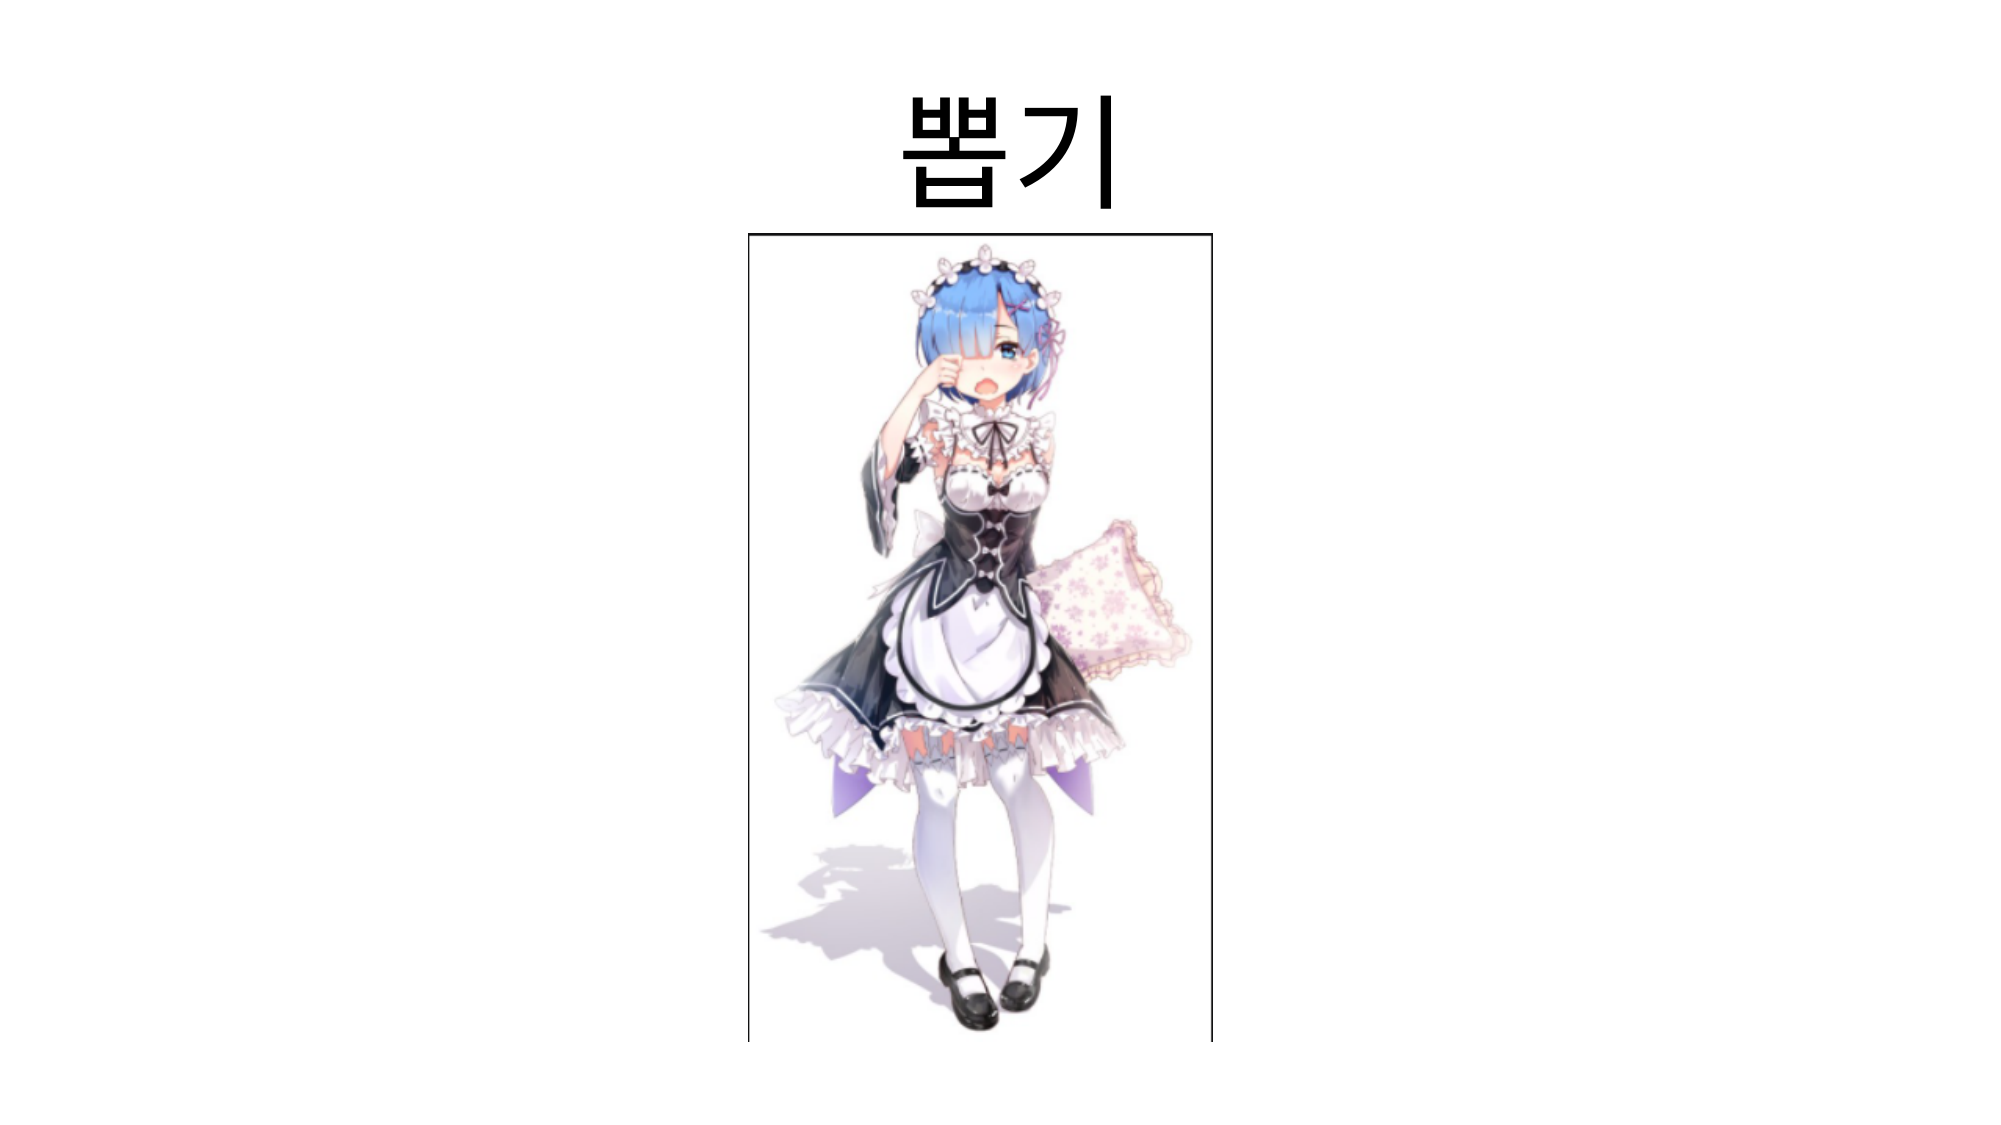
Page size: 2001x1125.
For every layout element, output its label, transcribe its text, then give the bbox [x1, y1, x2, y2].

picture [748, 233, 1213, 1042]
title 뽑기 [262, 41, 1763, 234]
